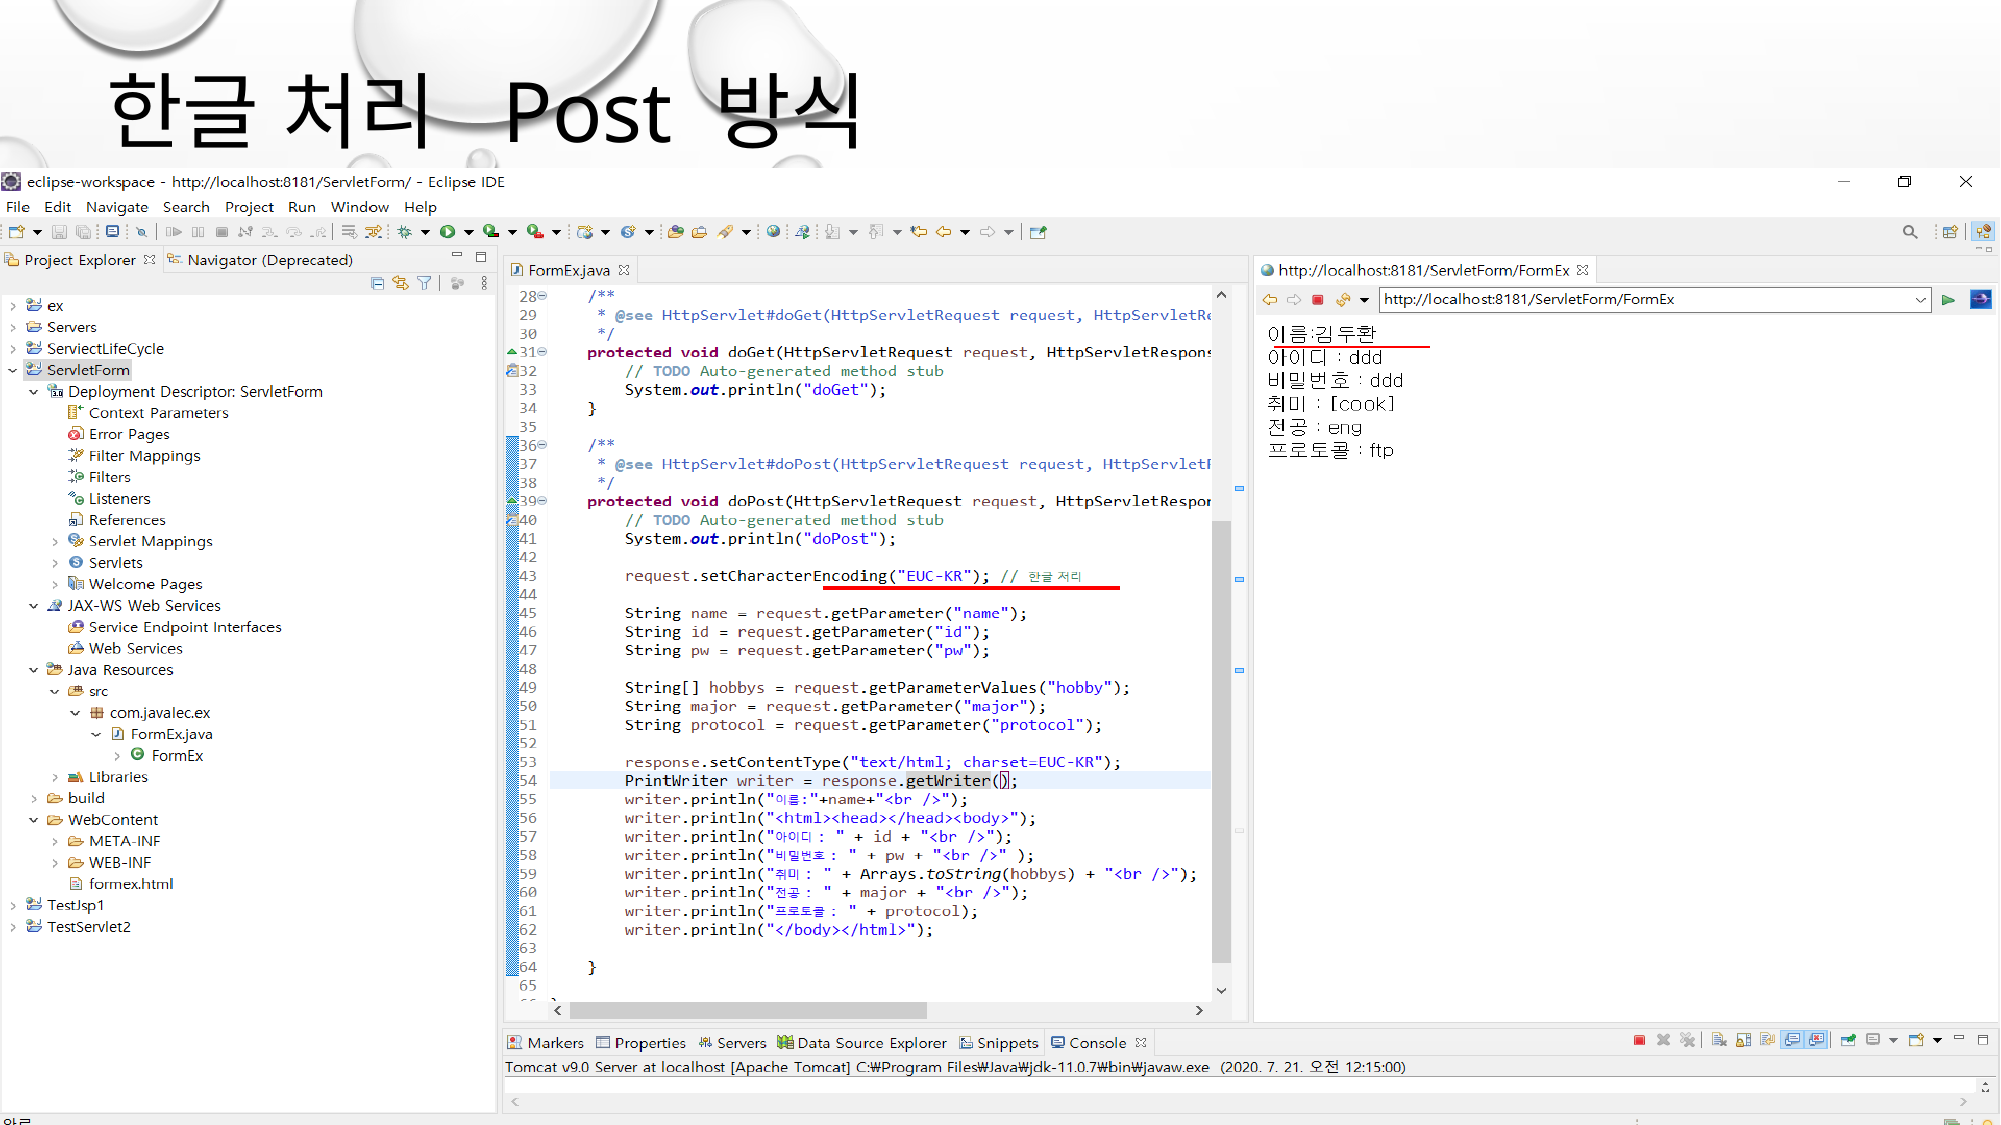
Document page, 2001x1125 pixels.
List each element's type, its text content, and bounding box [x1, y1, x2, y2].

text_box 한글 처리 Post 방식 [91, 51, 1909, 164]
picture [0, 0, 2000, 1125]
